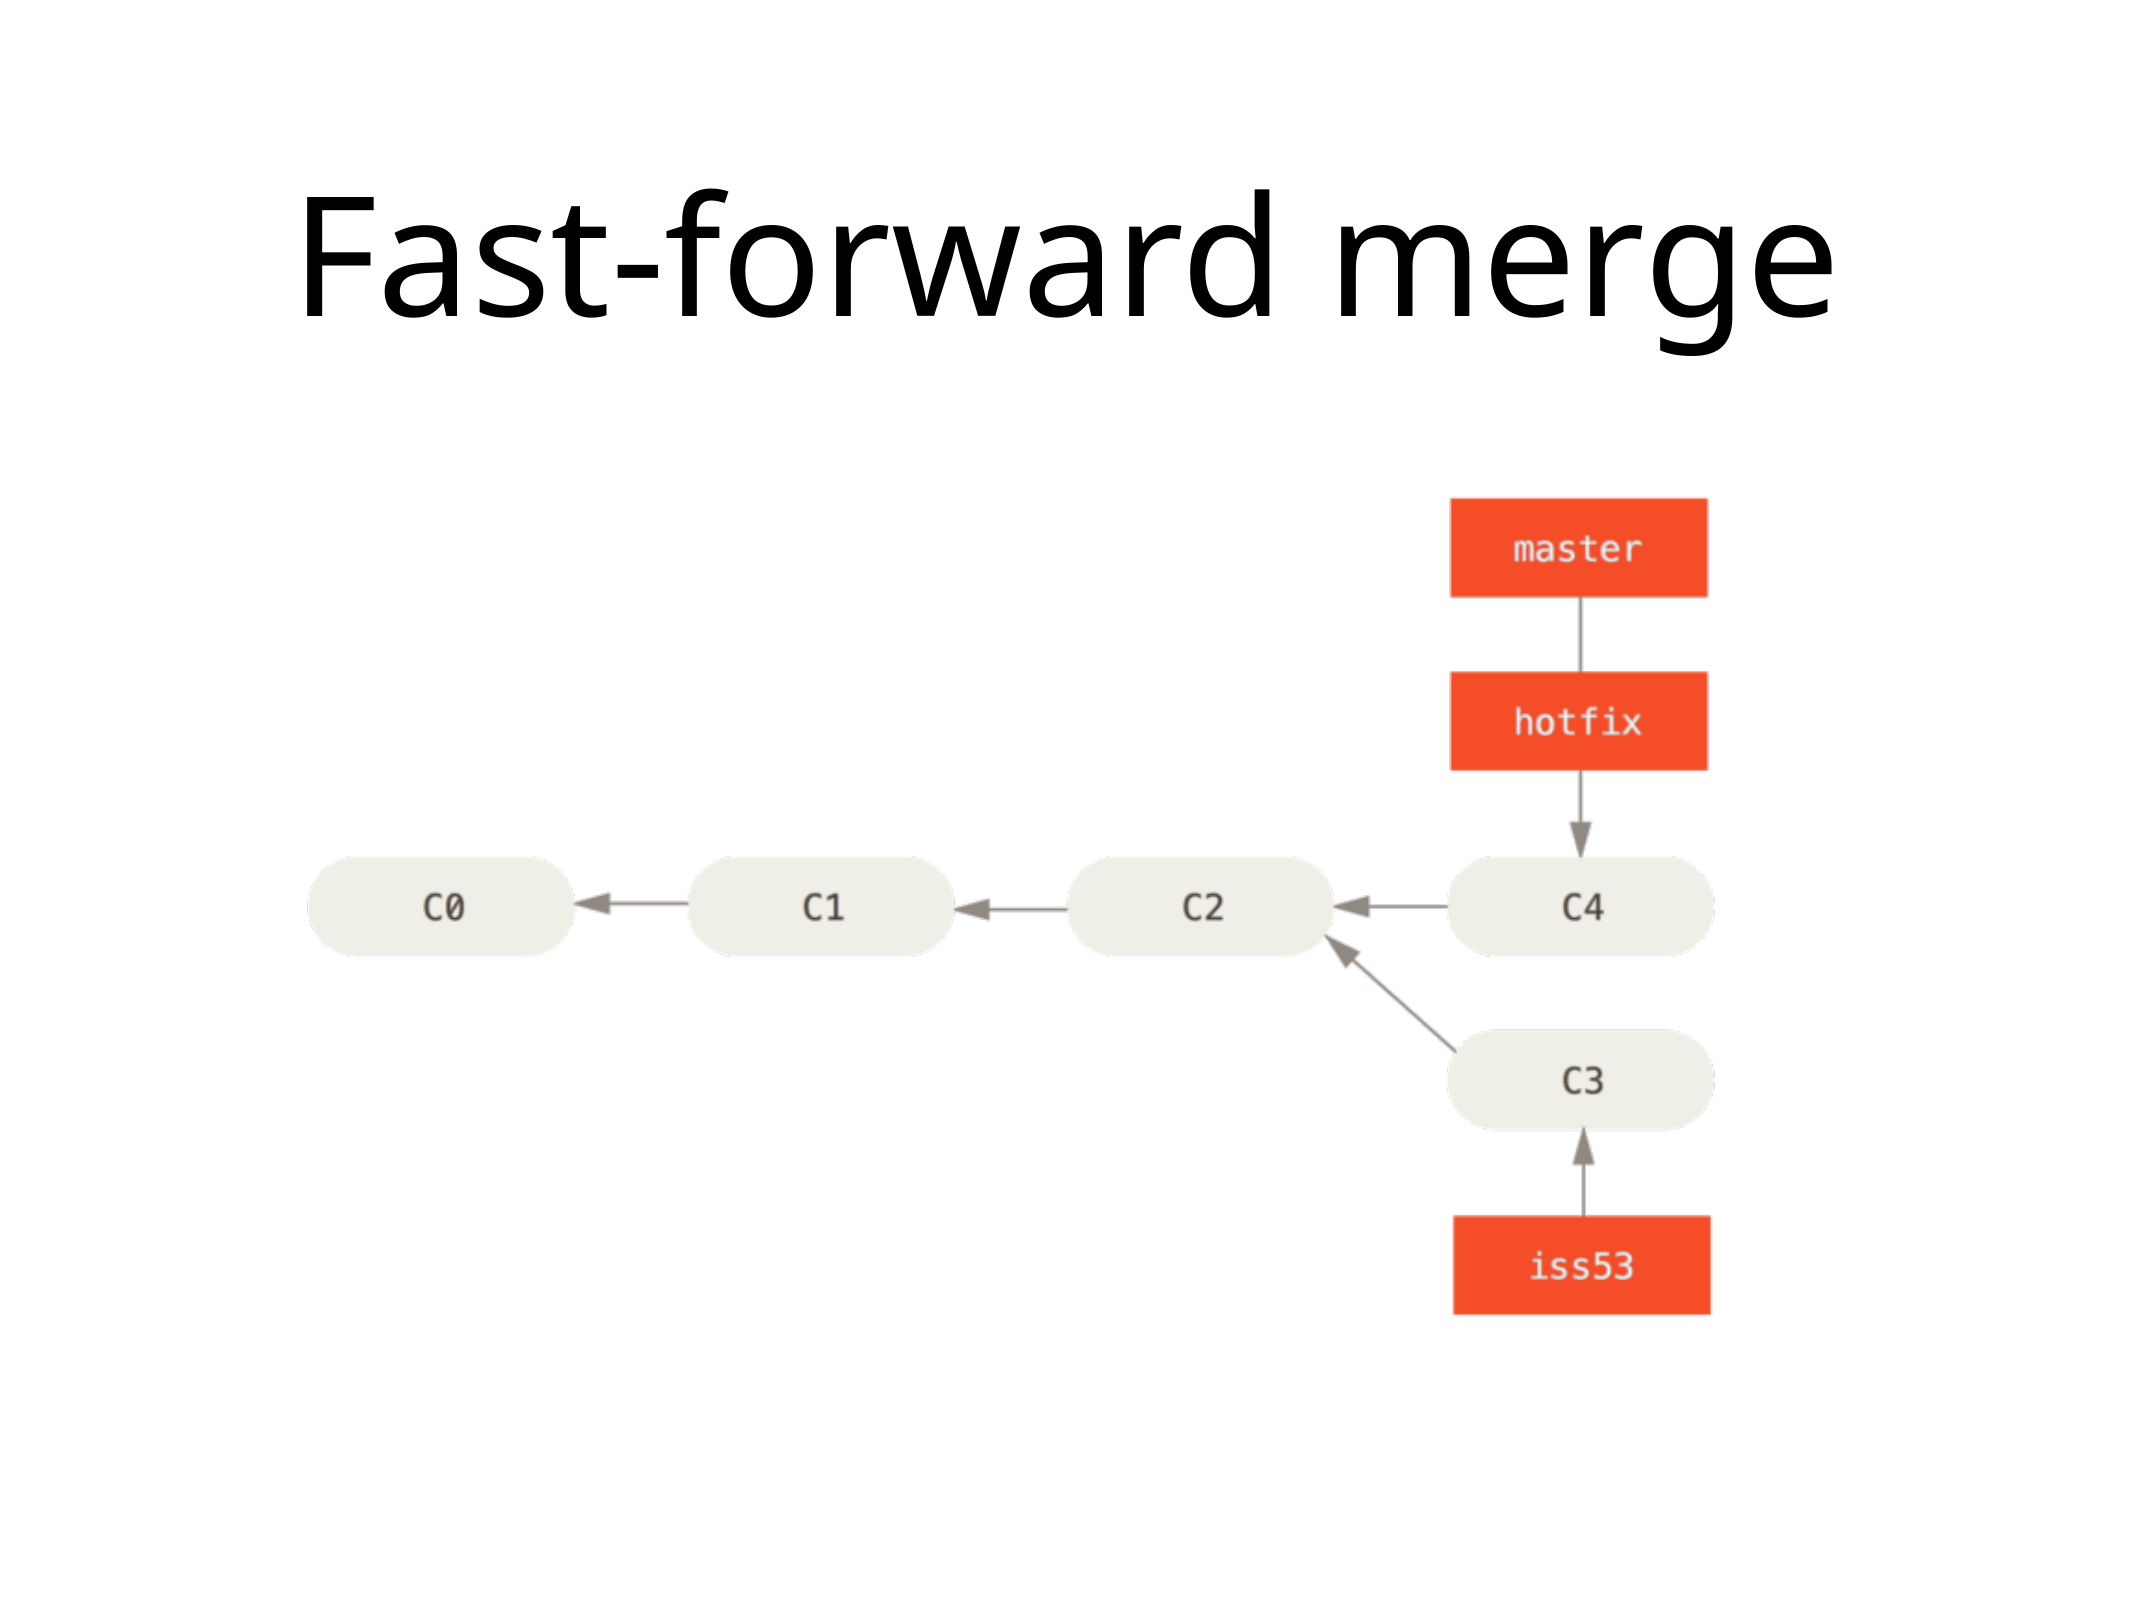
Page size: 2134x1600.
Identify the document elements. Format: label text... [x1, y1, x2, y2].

title Fast-forward merge [155, 72, 1978, 428]
picture [273, 466, 1744, 1349]
